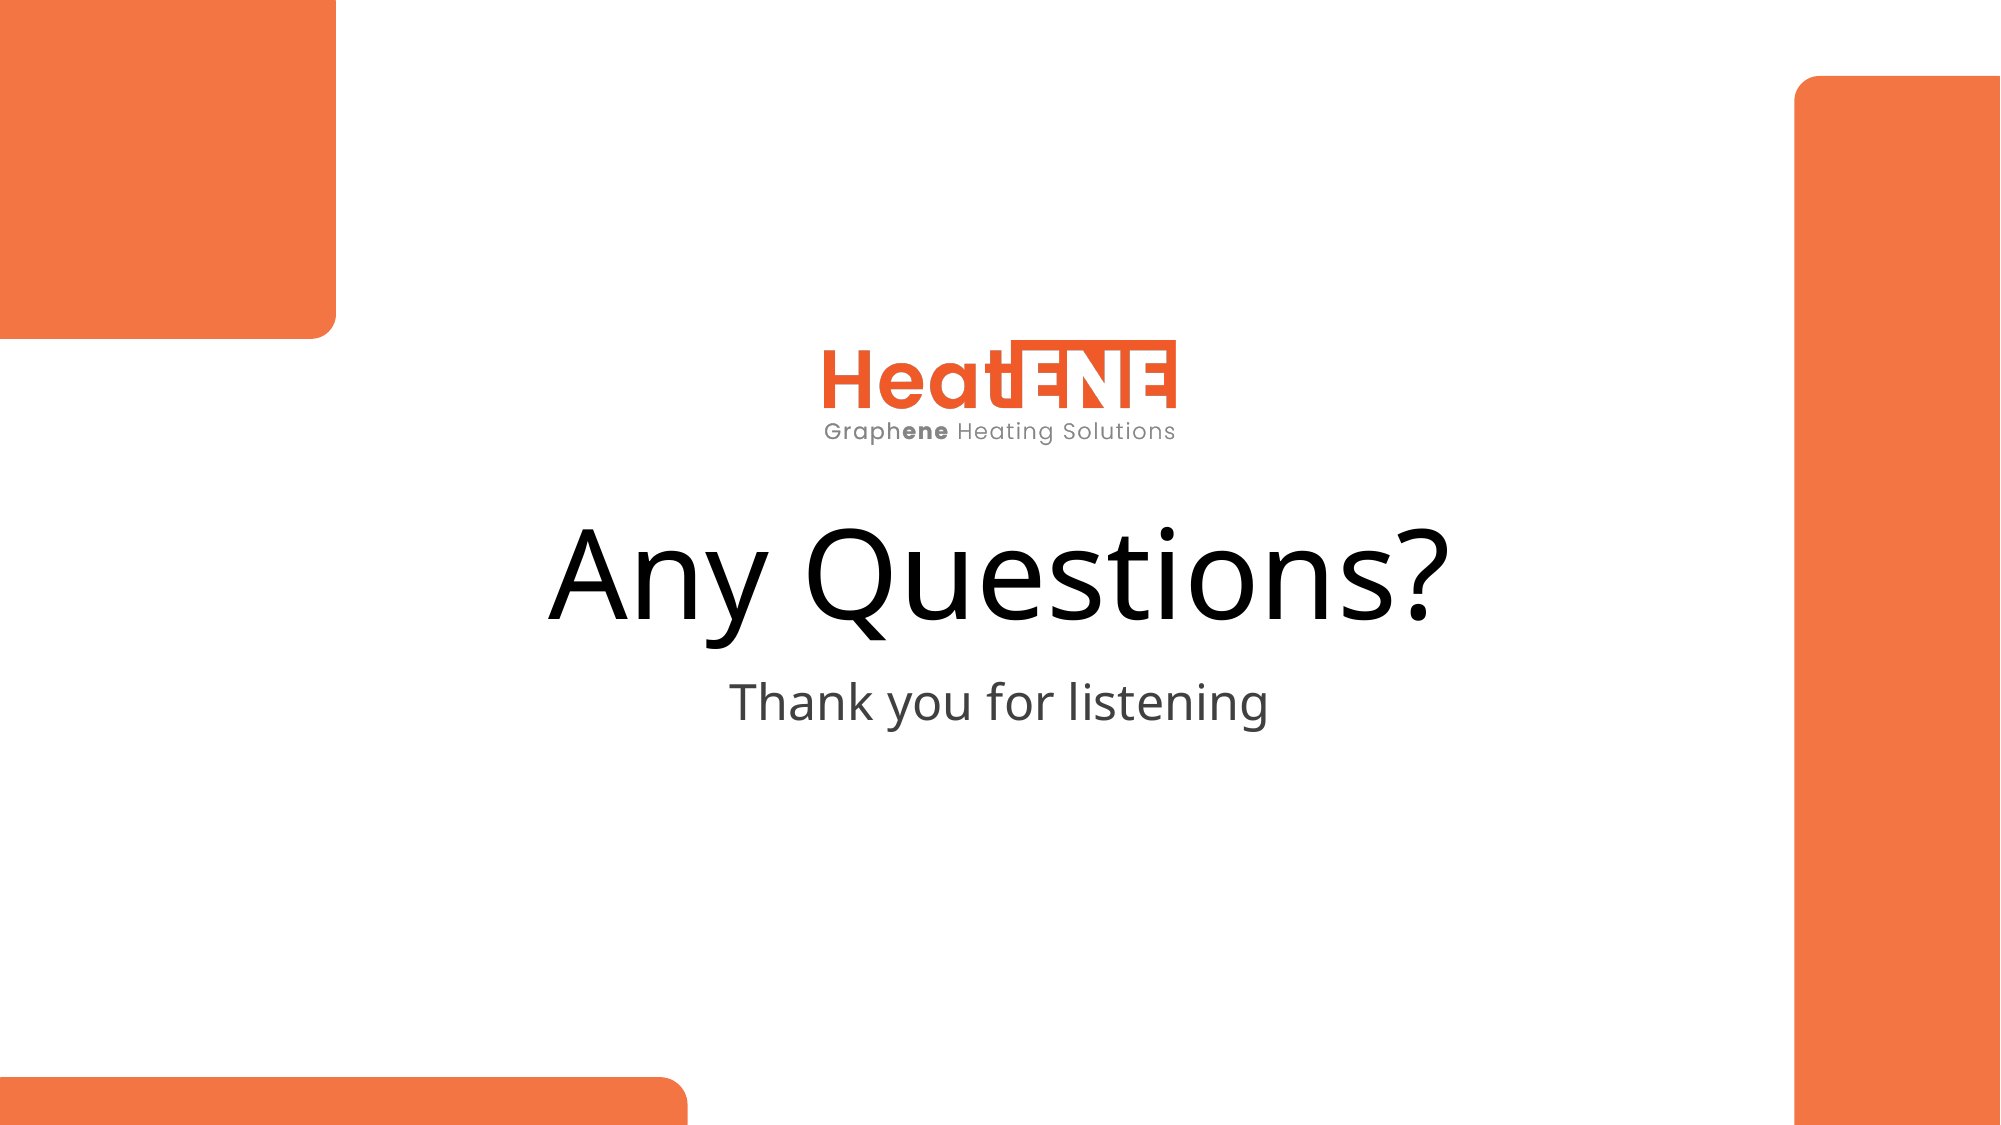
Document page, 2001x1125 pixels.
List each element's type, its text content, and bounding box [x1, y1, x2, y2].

text_box [0, 0, 337, 340]
subtitle Thank you for listening [249, 669, 1750, 941]
title Any Questions? [249, 262, 1750, 655]
picture [824, 340, 1176, 449]
text_box [0, 1076, 689, 1125]
text_box [1793, 74, 2000, 1125]
